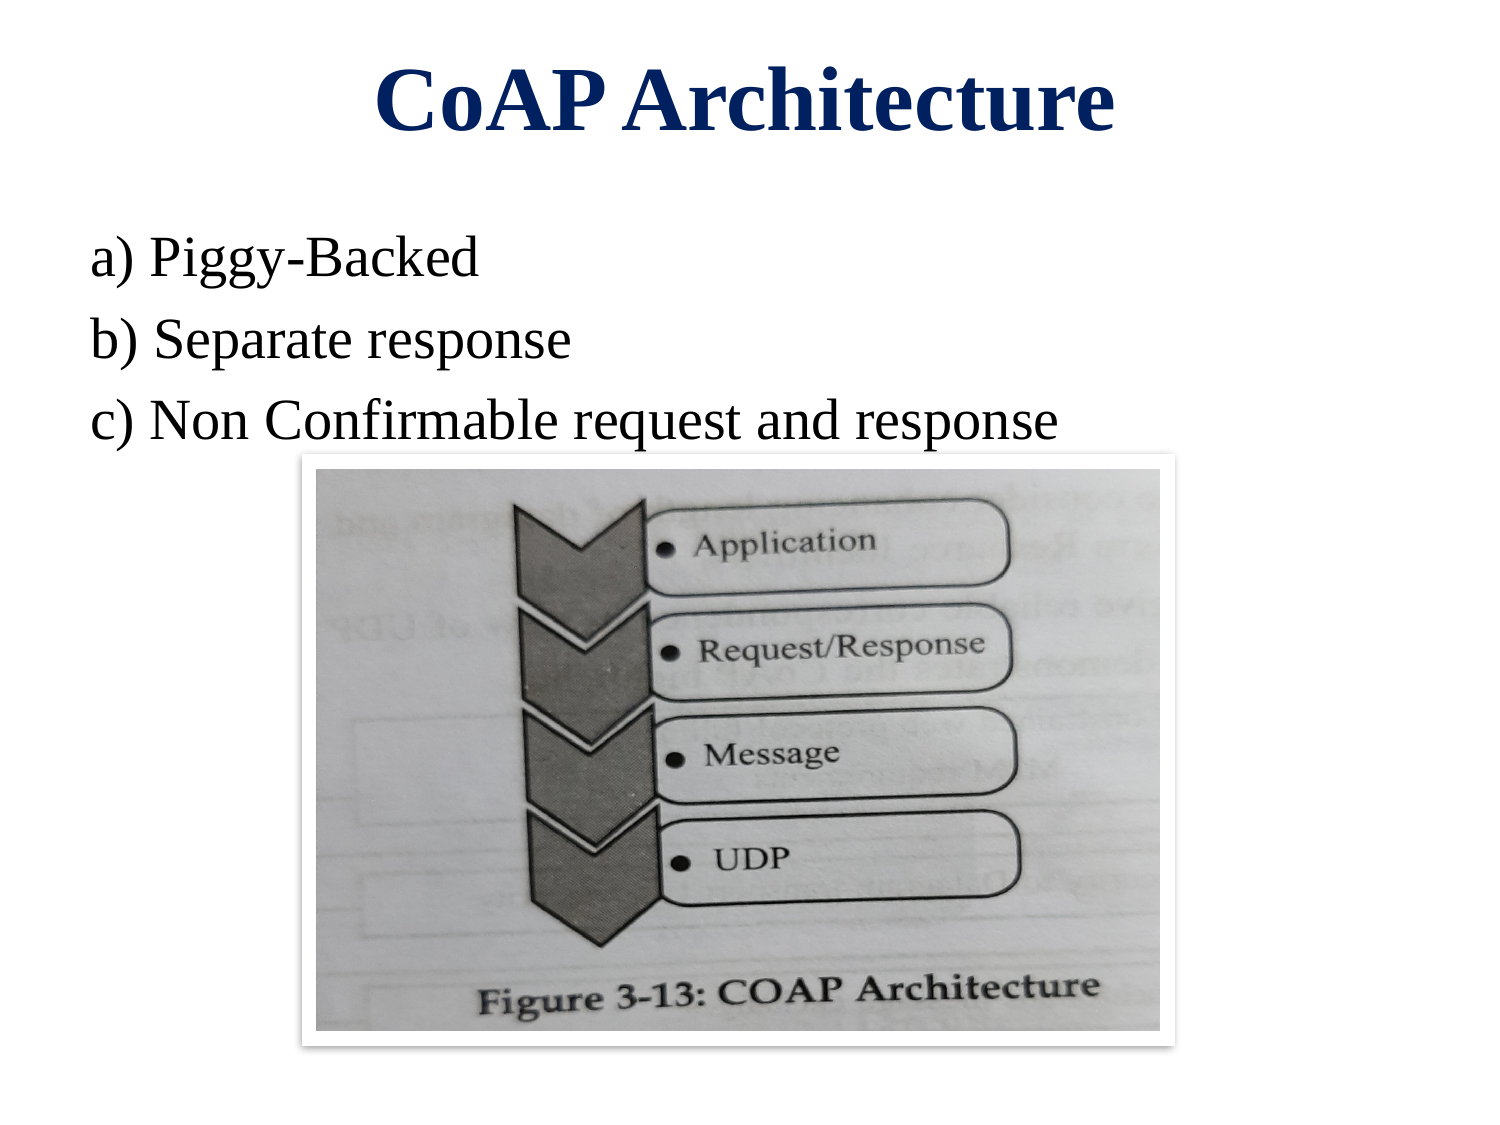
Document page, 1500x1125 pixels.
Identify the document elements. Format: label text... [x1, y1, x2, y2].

picture [316, 468, 1161, 1032]
title CoAP Architecture [70, 0, 1421, 188]
list a) Piggy-Backed b) Separate response c) Non Confirmable request and response [75, 210, 1425, 1005]
